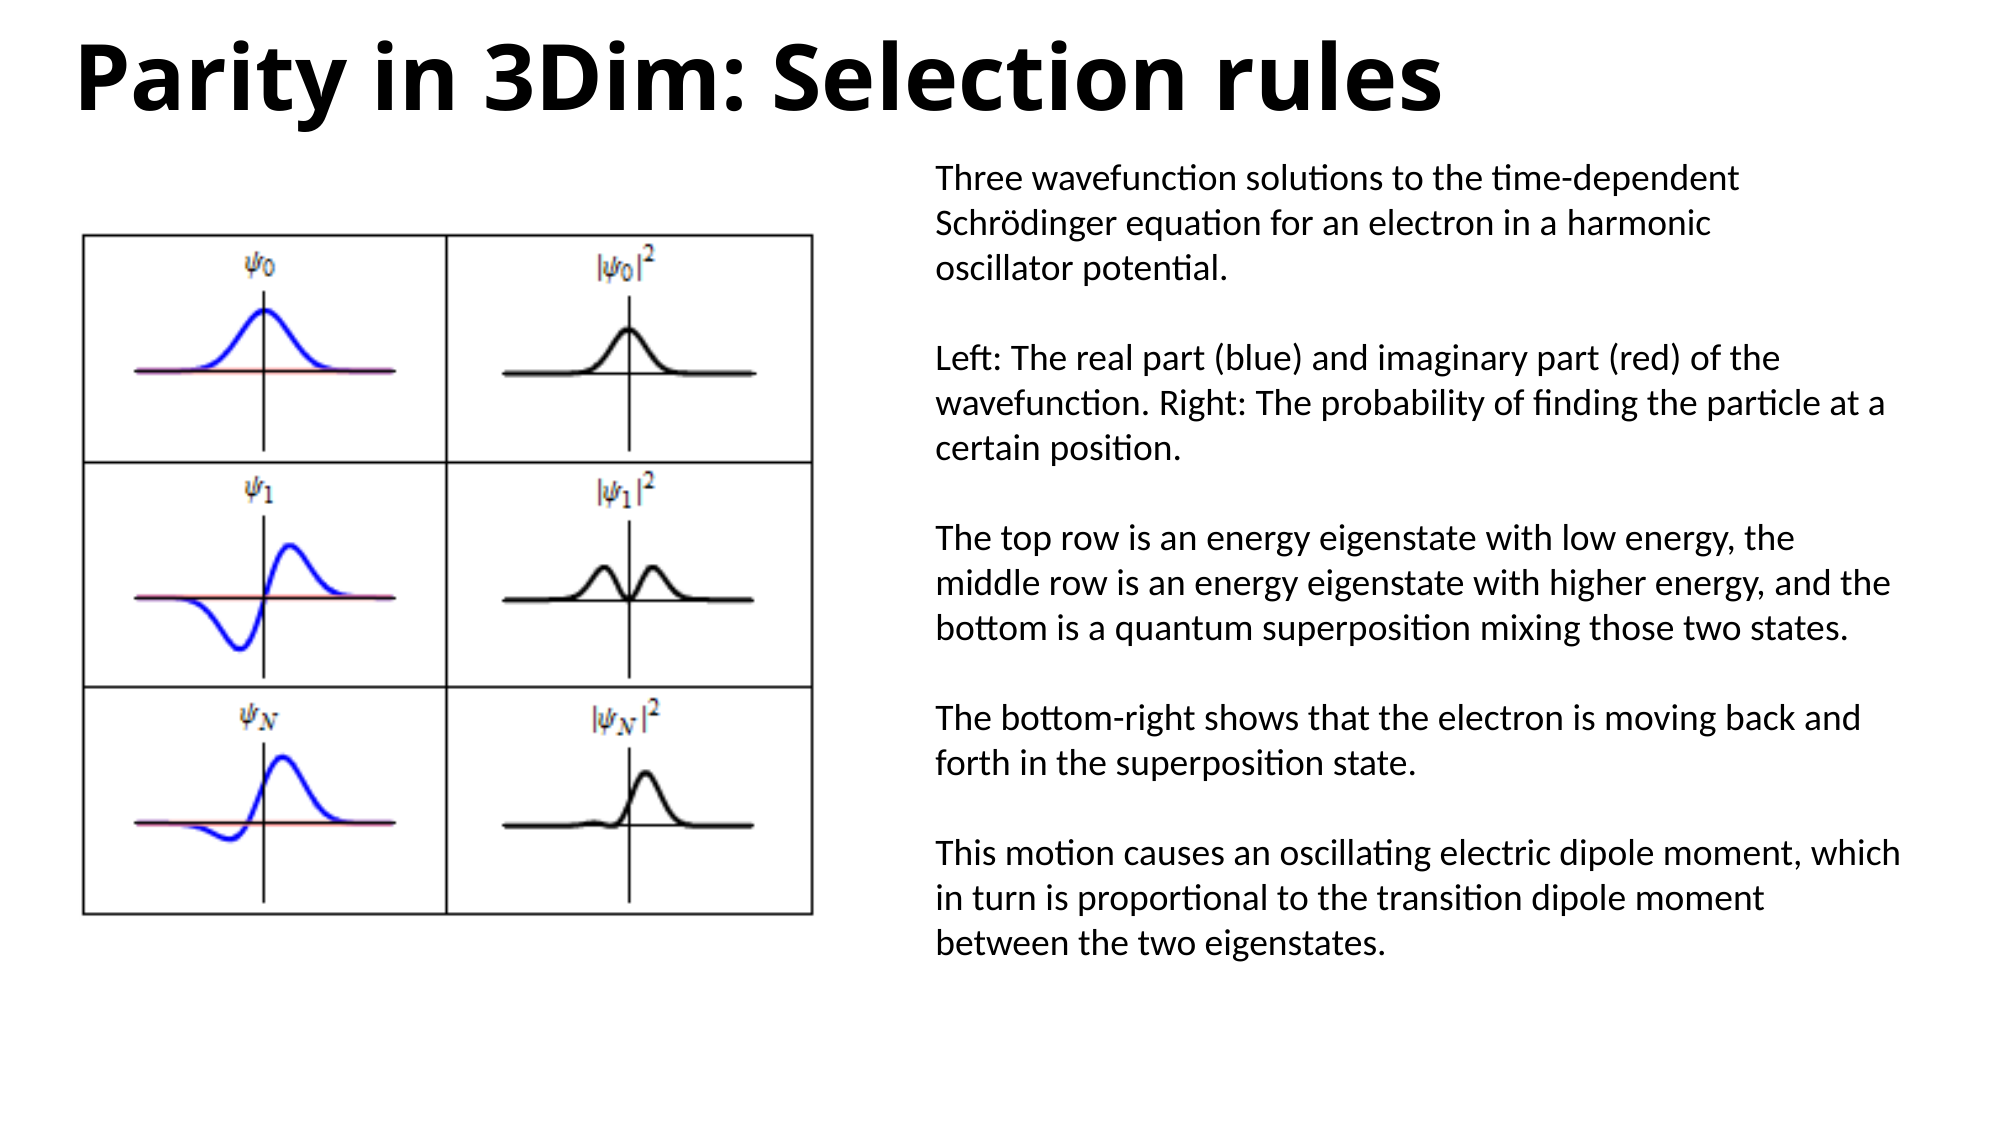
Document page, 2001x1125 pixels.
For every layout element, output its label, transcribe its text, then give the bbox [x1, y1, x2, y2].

text_box Three wavefunction solutions to the time-dependent Schrödinger equation for an electron in a harmonic oscillator potential. Left: The real part (blue) and imaginary part (red) of the wavefunction. Right: The probability of finding the particle at a certain position. The top row is an energy eigenstate with low energy, the middle row is an energy eigenstate with higher energy, and the bottom is a quantum superposition mixing those two states. The bottom-right shows that the electron is moving back and forth in the superposition state. This motion causes an oscillating electric dipole moment, which in turn is proportional to the transition dipole moment between the two eigenstates. [920, 145, 1922, 971]
picture [78, 230, 819, 921]
text_box Parity in 3Dim: Selection rules [58, 0, 1784, 162]
